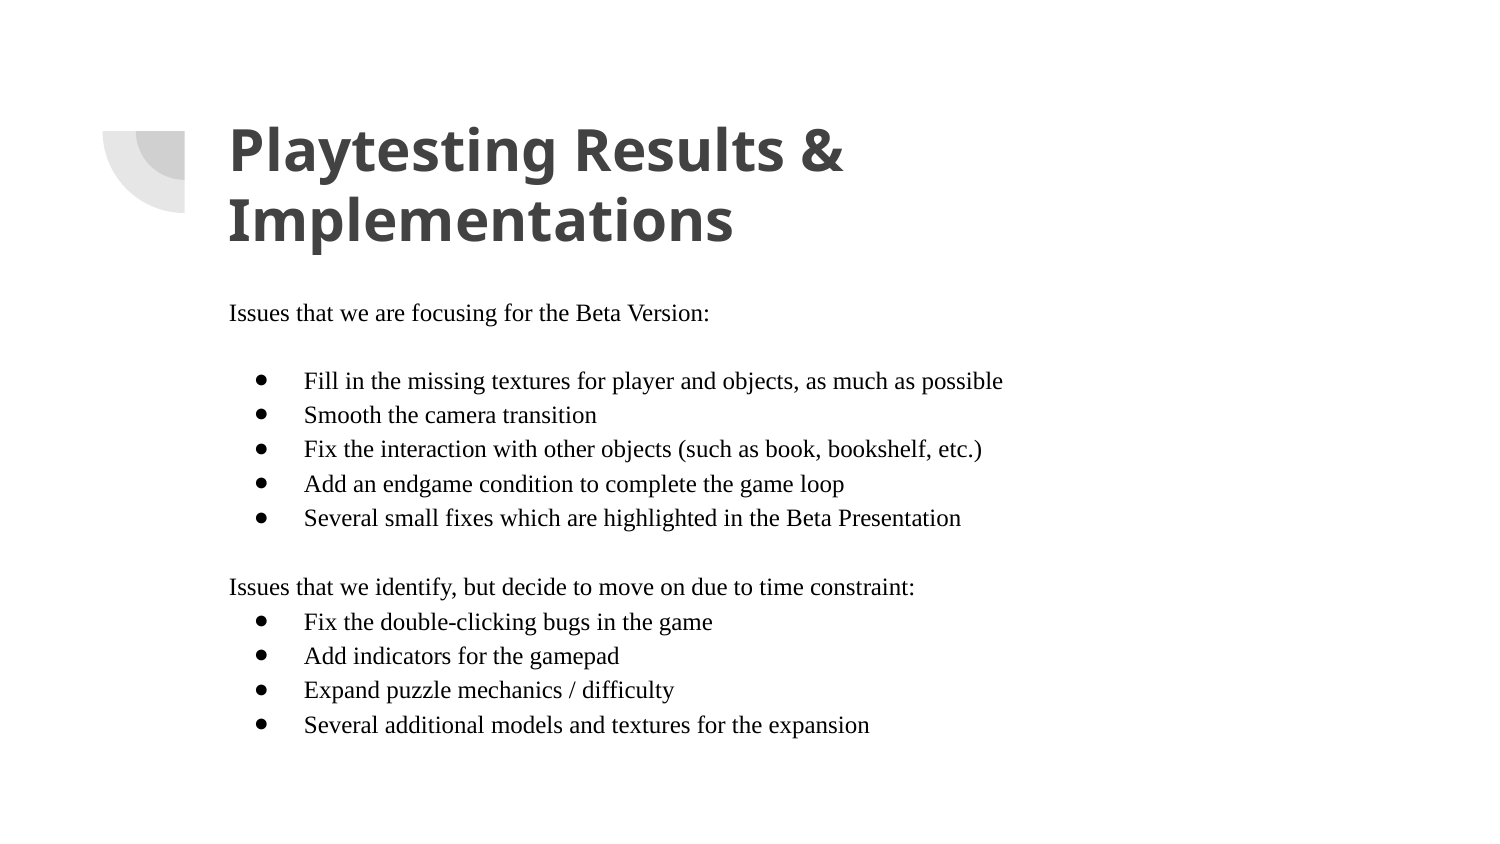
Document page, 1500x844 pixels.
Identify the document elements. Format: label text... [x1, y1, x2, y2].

list Issues that we are focusing for the Beta Version: Fill in the missing textures for player and objects, as much as possible Smooth the camera transition Fix the interaction with other objects (such as book, bookshelf, etc.) Add an endgame condition to complete the game loop Several small fixes which are highlighted in the Beta Presentation Issues that we identify, but decide to move on due to time constraint: Fix the double-clicking bugs in the game Add indicators for the gamepad Expand puzzle mechanics / difficulty Several additional models and textures for the expansion [213, 276, 1368, 756]
title Playtesting Results & Implementations [213, 98, 1368, 263]
